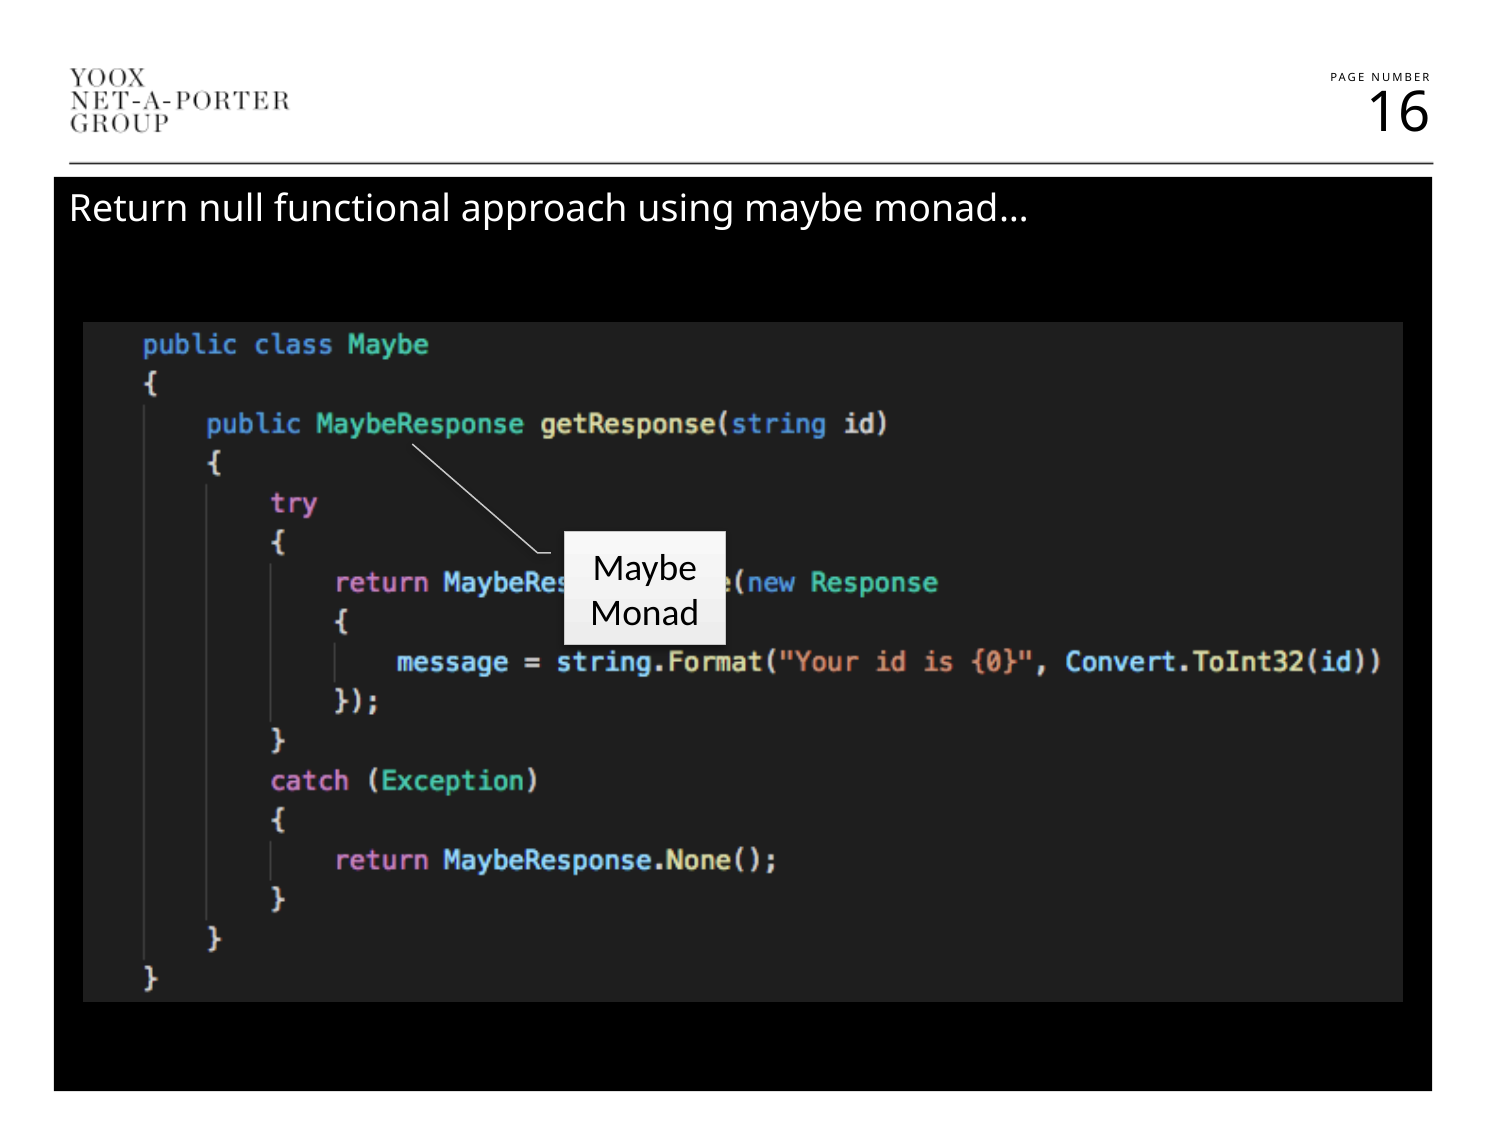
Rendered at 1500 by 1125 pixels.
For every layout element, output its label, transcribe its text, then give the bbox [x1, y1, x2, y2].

picture [83, 322, 1403, 1003]
list Return null functional approach using maybe monad… [53, 176, 1433, 1092]
